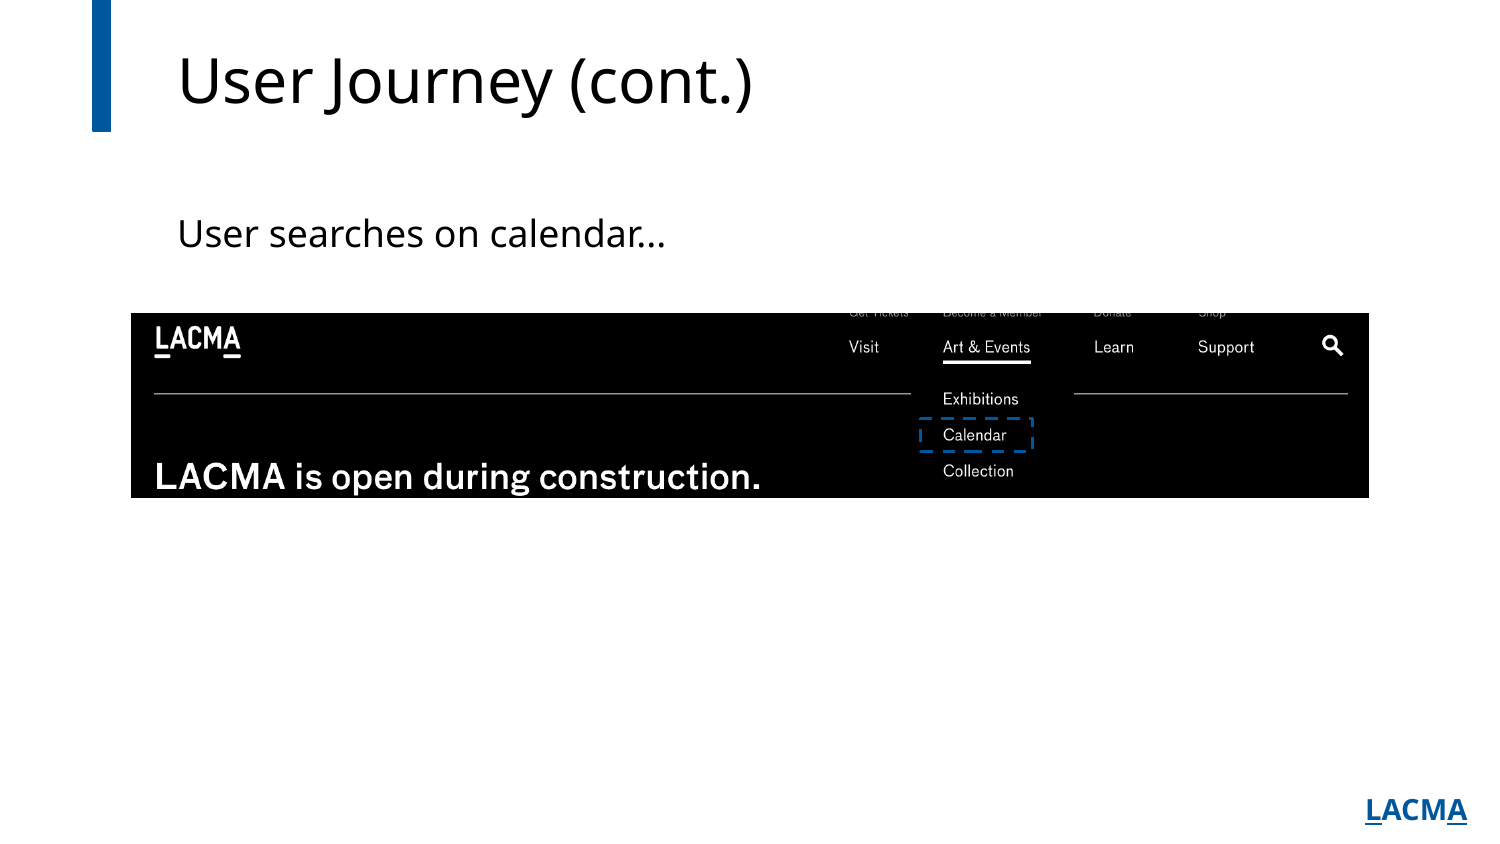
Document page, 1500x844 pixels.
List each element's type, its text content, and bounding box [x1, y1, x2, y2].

title User Journey (cont.) [162, 26, 1411, 132]
title User searches on calendar... [162, 194, 1411, 300]
text_box [93, 0, 111, 132]
title LACMA [1350, 776, 1500, 844]
picture [131, 313, 1369, 498]
